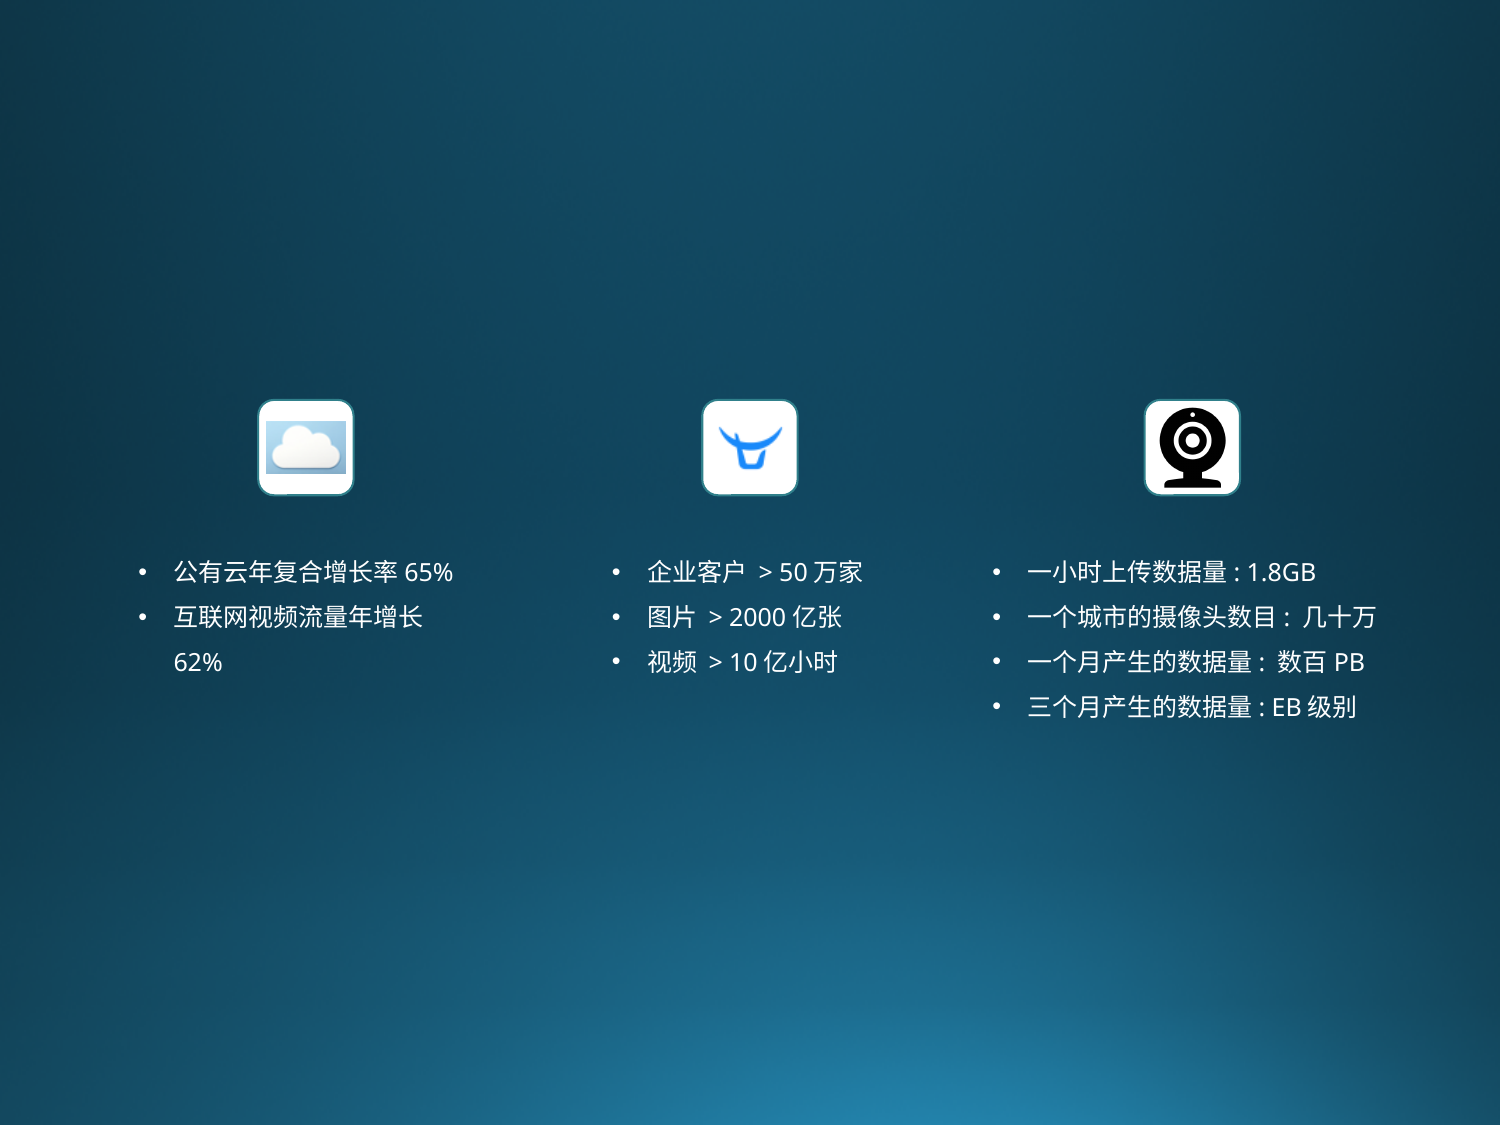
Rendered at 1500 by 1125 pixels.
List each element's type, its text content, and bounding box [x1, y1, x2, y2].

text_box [1136, 391, 1249, 504]
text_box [702, 399, 798, 496]
text_box 企业客户 > 50万家 图片 > 2000亿张 视频 > 10亿小时 [597, 537, 903, 684]
text_box 公有云年复合增长率65% 互联网视频流量年增长62% [123, 537, 489, 684]
text_box 一小时上传数据量: 1.8GB 一个城市的摄像头数目: 几十万 一个月产生的数据量: 数百PB 三个月产生的数据量: EB级别 [977, 537, 1407, 729]
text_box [258, 399, 354, 496]
picture [0, 0, 1500, 1125]
